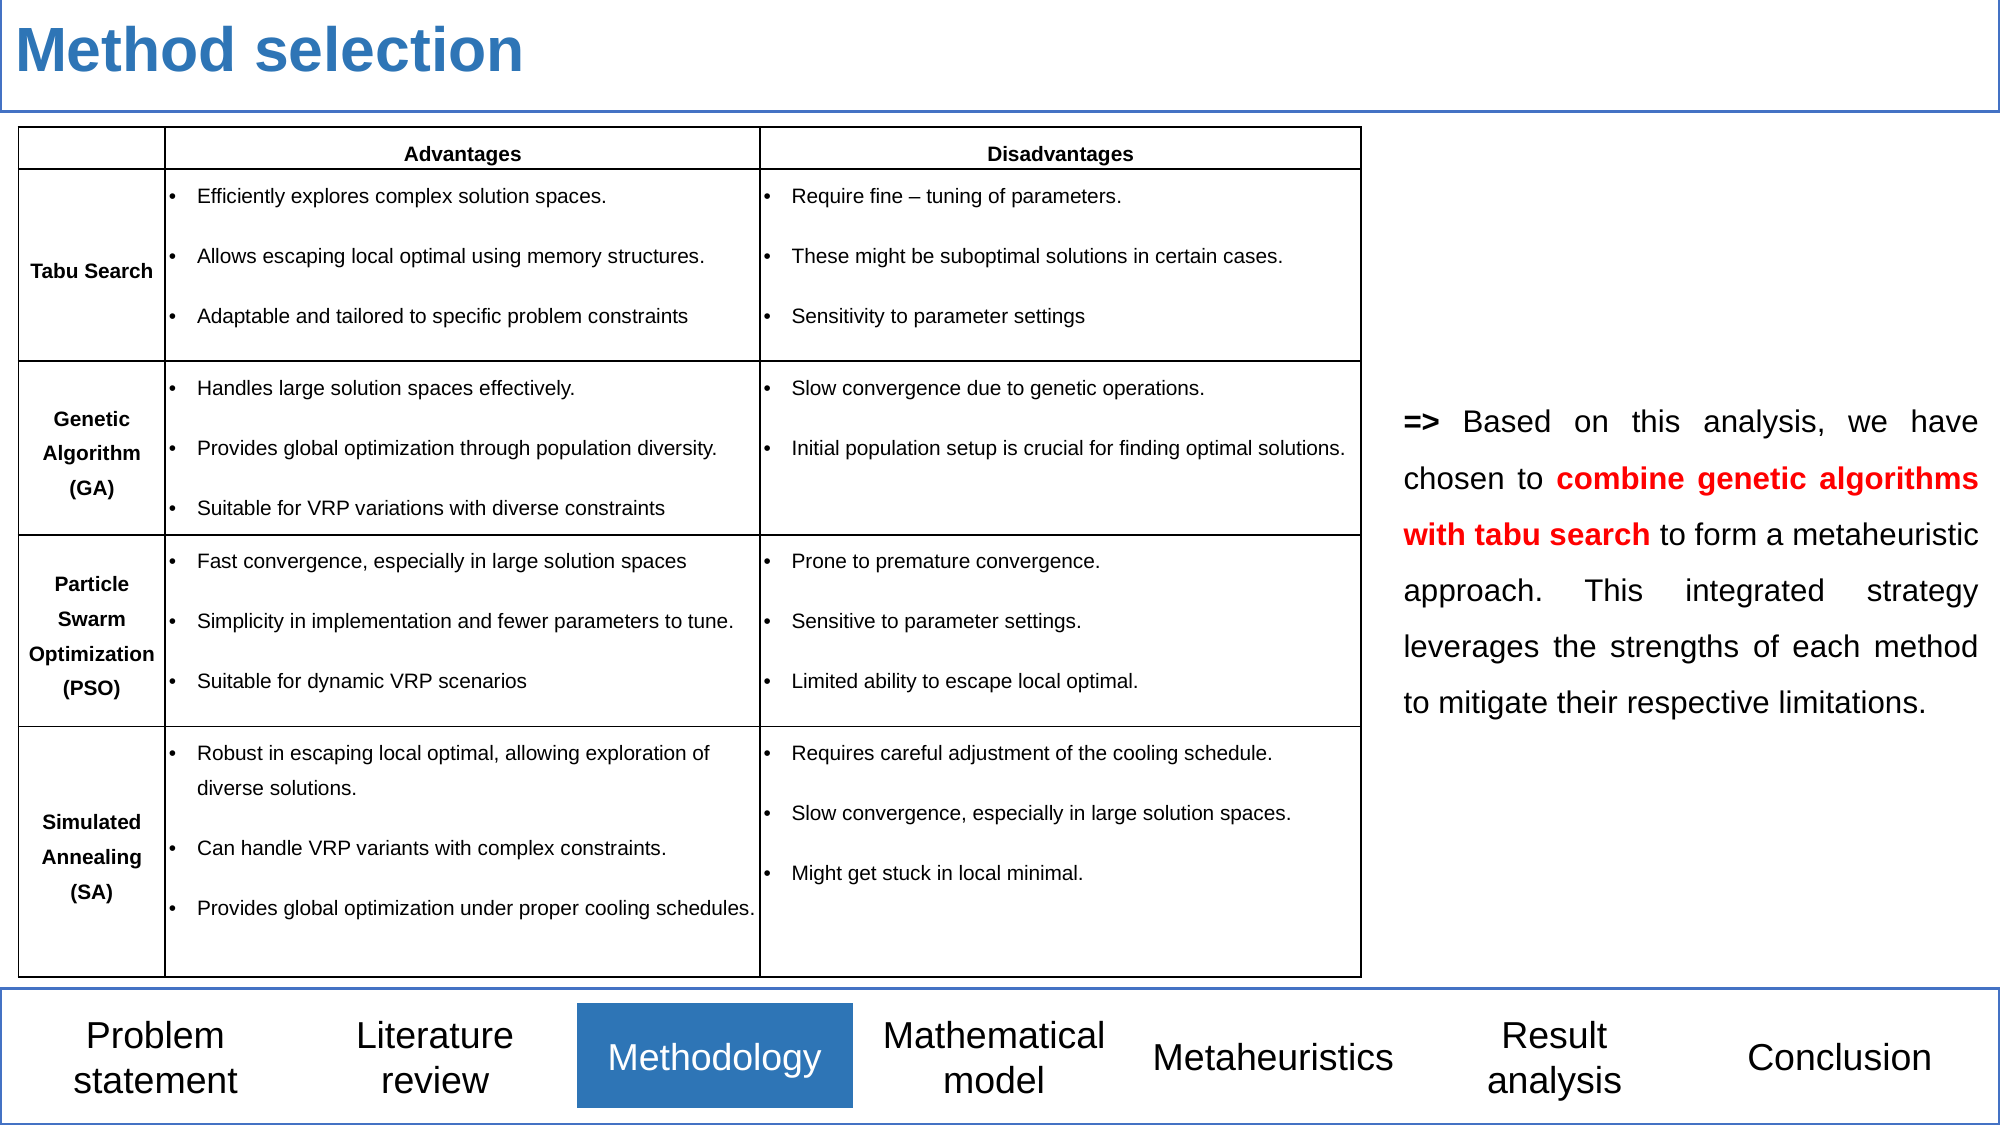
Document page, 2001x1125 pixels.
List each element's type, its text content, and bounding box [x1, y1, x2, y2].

text_box => Based on this analysis, we have chosen to combine genetic algorithms with tabu search to form a metaheuristic approach. This integrated strategy leverages the strengths of each method to mitigate their respective limitations. [1388, 375, 1995, 728]
text_box Literature review [297, 1003, 573, 1108]
text_box Result analysis [1416, 1003, 1693, 1108]
table_cell Simulated Annealing (SA) [19, 727, 164, 976]
table_cell Slow convergence due to genetic operations. Initial population setup is crucial for finding optimal solutions. [761, 362, 1360, 534]
text_box Metaheuristics [1135, 1003, 1411, 1108]
table_cell Efficiently explores complex solution spaces. Allows escaping local optimal using memory structures. Adaptable and tailored to specific problem constraints [166, 170, 759, 360]
text_box Conclusion [1702, 1003, 1978, 1108]
table_cell Prone to premature convergence. Sensitive to parameter settings. Limited ability to escape local optimal. [761, 536, 1360, 726]
table_cell Genetic Algorithm (GA) [19, 362, 164, 534]
table_cell Requires careful adjustment of the cooling schedule. Slow convergence, especially in large solution spaces. Might get stuck in local minimal. [761, 727, 1360, 976]
table_cell Fast convergence, especially in large solution spaces Simplicity in implementation and fewer parameters to tune. Suitable for dynamic VRP scenarios [166, 536, 759, 726]
text_box Methodology [577, 1003, 853, 1108]
text_box [0, 988, 2000, 1125]
table_header [19, 128, 164, 168]
table_header Advantages [166, 128, 759, 168]
title Method selection [0, 0, 2000, 112]
table_cell Require fine – tuning of parameters. These might be suboptimal solutions in certain cases. Sensitivity to parameter settings [761, 170, 1360, 360]
text_box Problem statement [17, 1003, 294, 1108]
text_box Mathematical model [856, 1003, 1132, 1108]
table_header Disadvantages [761, 128, 1360, 168]
table_cell Particle Swarm Optimization (PSO) [19, 536, 164, 726]
table_cell Handles large solution spaces effectively. Provides global optimization through population diversity. Suitable for VRP variations with diverse constraints [166, 362, 759, 534]
table_cell Tabu Search [19, 170, 164, 360]
table_cell Robust in escaping local optimal, allowing exploration of diverse solutions. Can handle VRP variants with complex constraints. Provides global optimization under proper cooling schedules. [166, 727, 759, 976]
